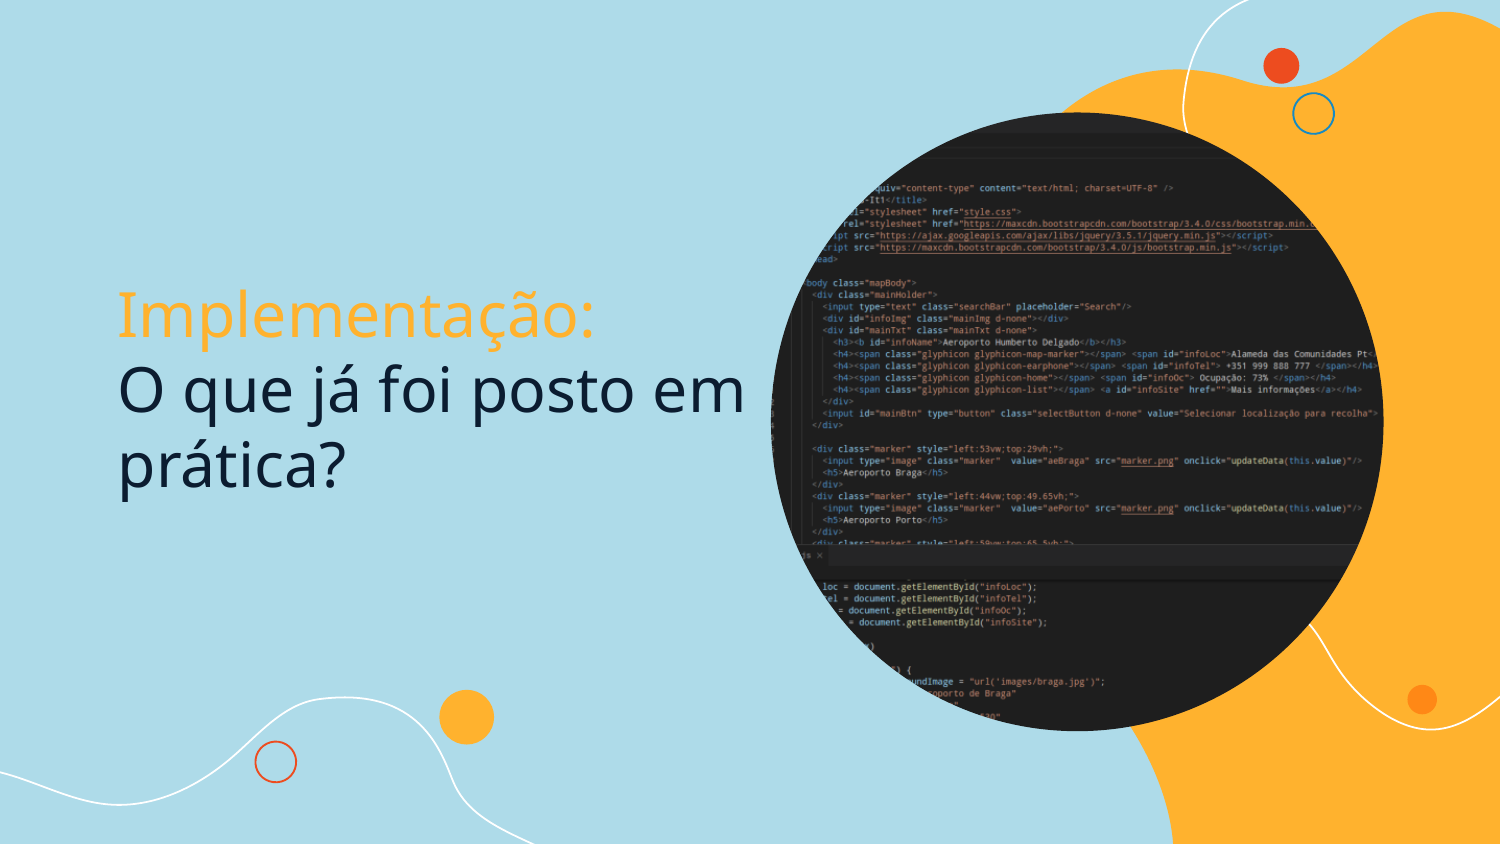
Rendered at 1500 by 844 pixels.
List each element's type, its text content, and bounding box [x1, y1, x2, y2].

picture [770, 112, 1384, 732]
title Implementação: O que já foi posto em prática? [102, 260, 765, 518]
